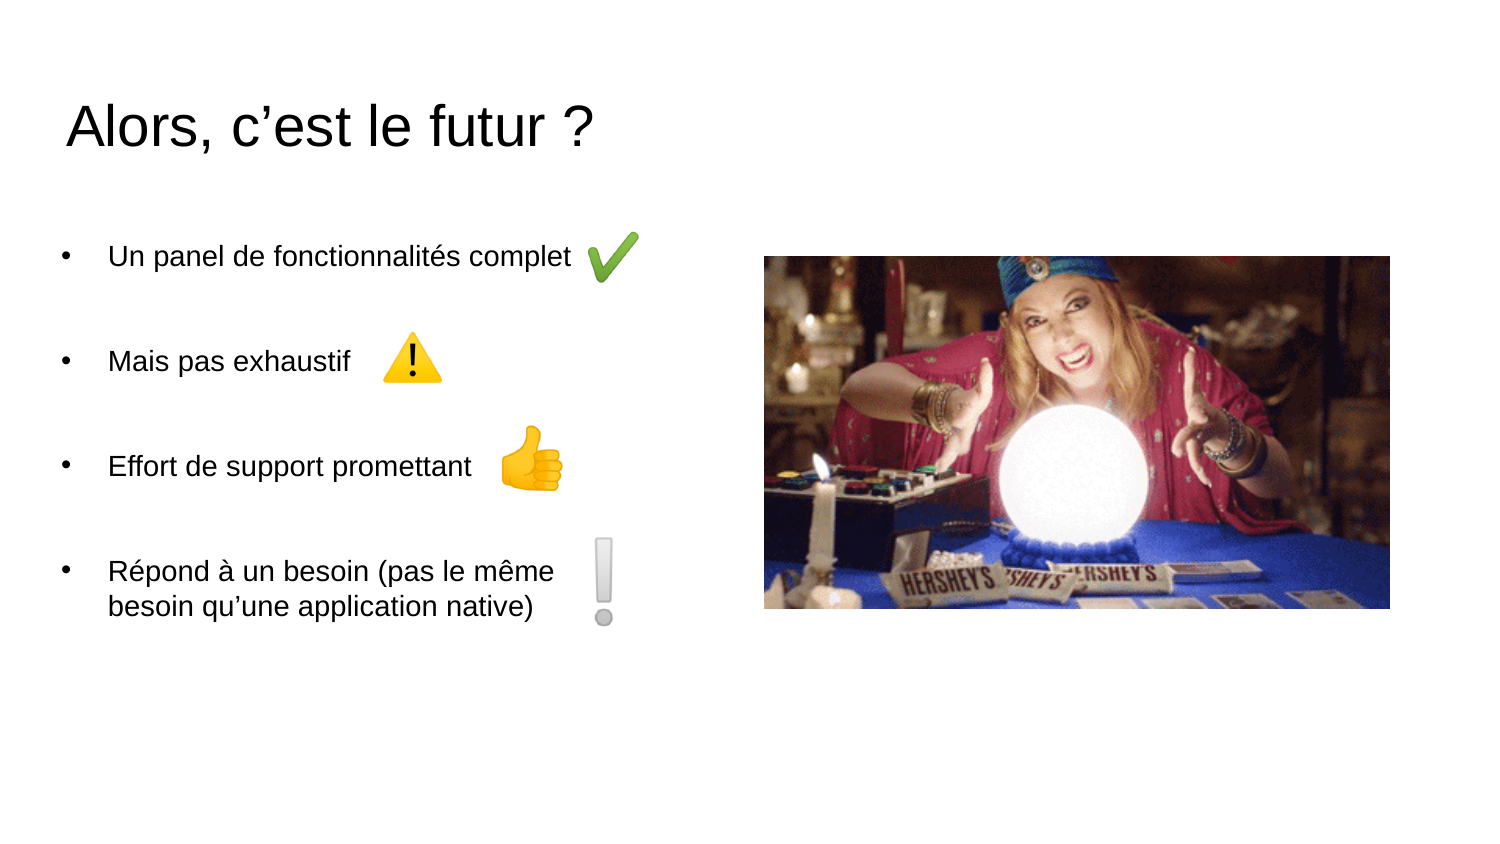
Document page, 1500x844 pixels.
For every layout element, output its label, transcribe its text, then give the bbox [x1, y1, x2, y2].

picture [383, 328, 442, 387]
picture [556, 534, 651, 629]
picture [497, 422, 568, 494]
picture [764, 256, 1390, 609]
title Alors, c’est le futur ? [51, 72, 1449, 167]
text_box Un panel de fonctionnalités complet Mais pas exhaustif Effort de support promettant Répond à un besoin (pas le même besoin qu’une application native) [46, 230, 651, 630]
picture [585, 229, 640, 284]
